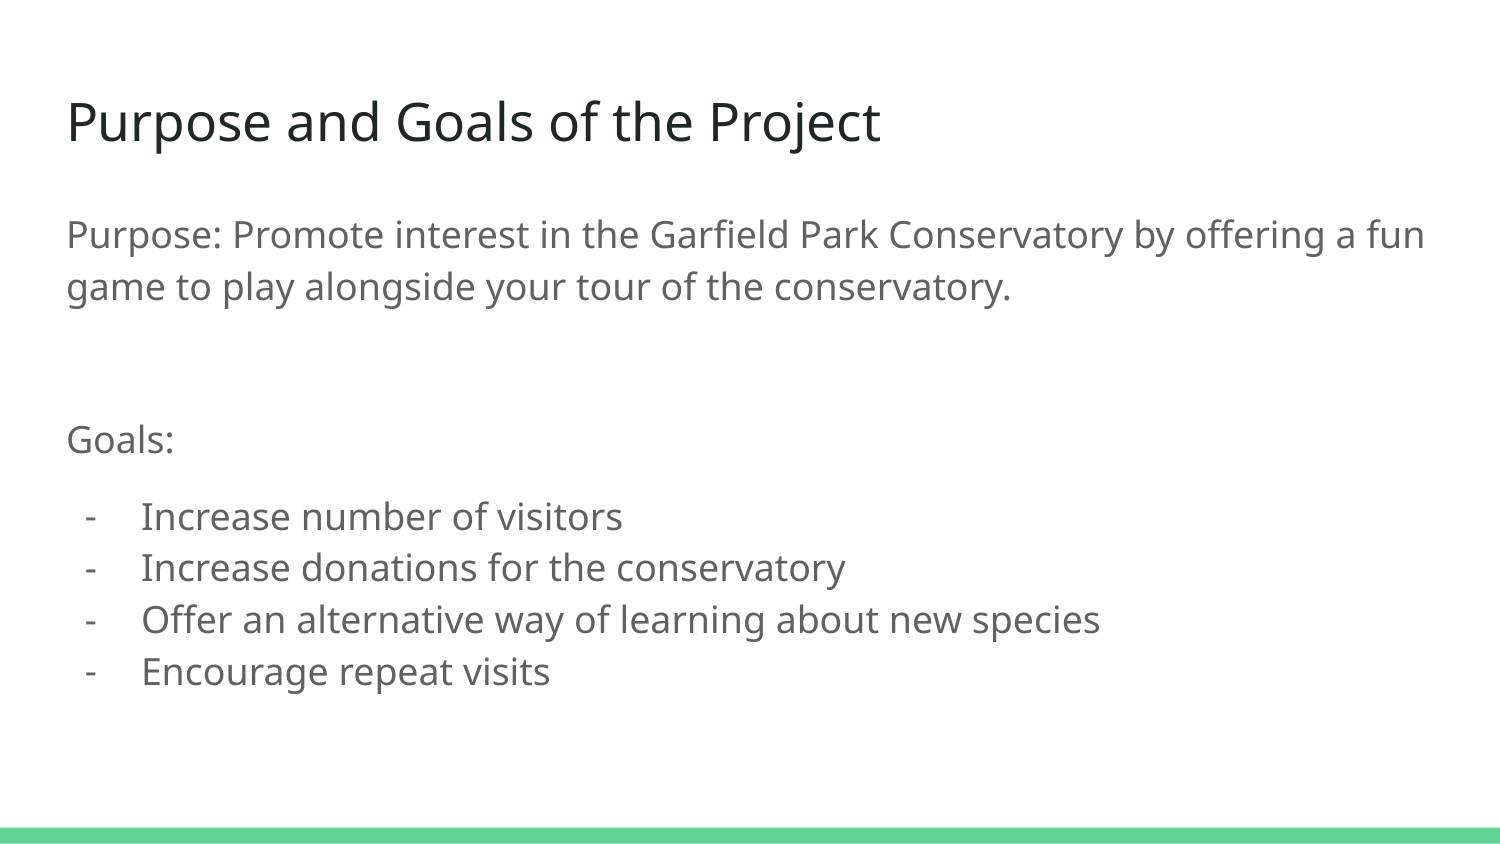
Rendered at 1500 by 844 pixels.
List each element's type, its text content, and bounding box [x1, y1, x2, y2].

title Purpose and Goals of the Project [51, 72, 1449, 167]
list Purpose: Promote interest in the Garfield Park Conservatory by offering a fun game to play alongside your tour of the conservatory. Goals: Increase number of visitors Increase donations for the conservatory Offer an alternative way of learning about new species Encourage repeat visits [51, 189, 1449, 750]
